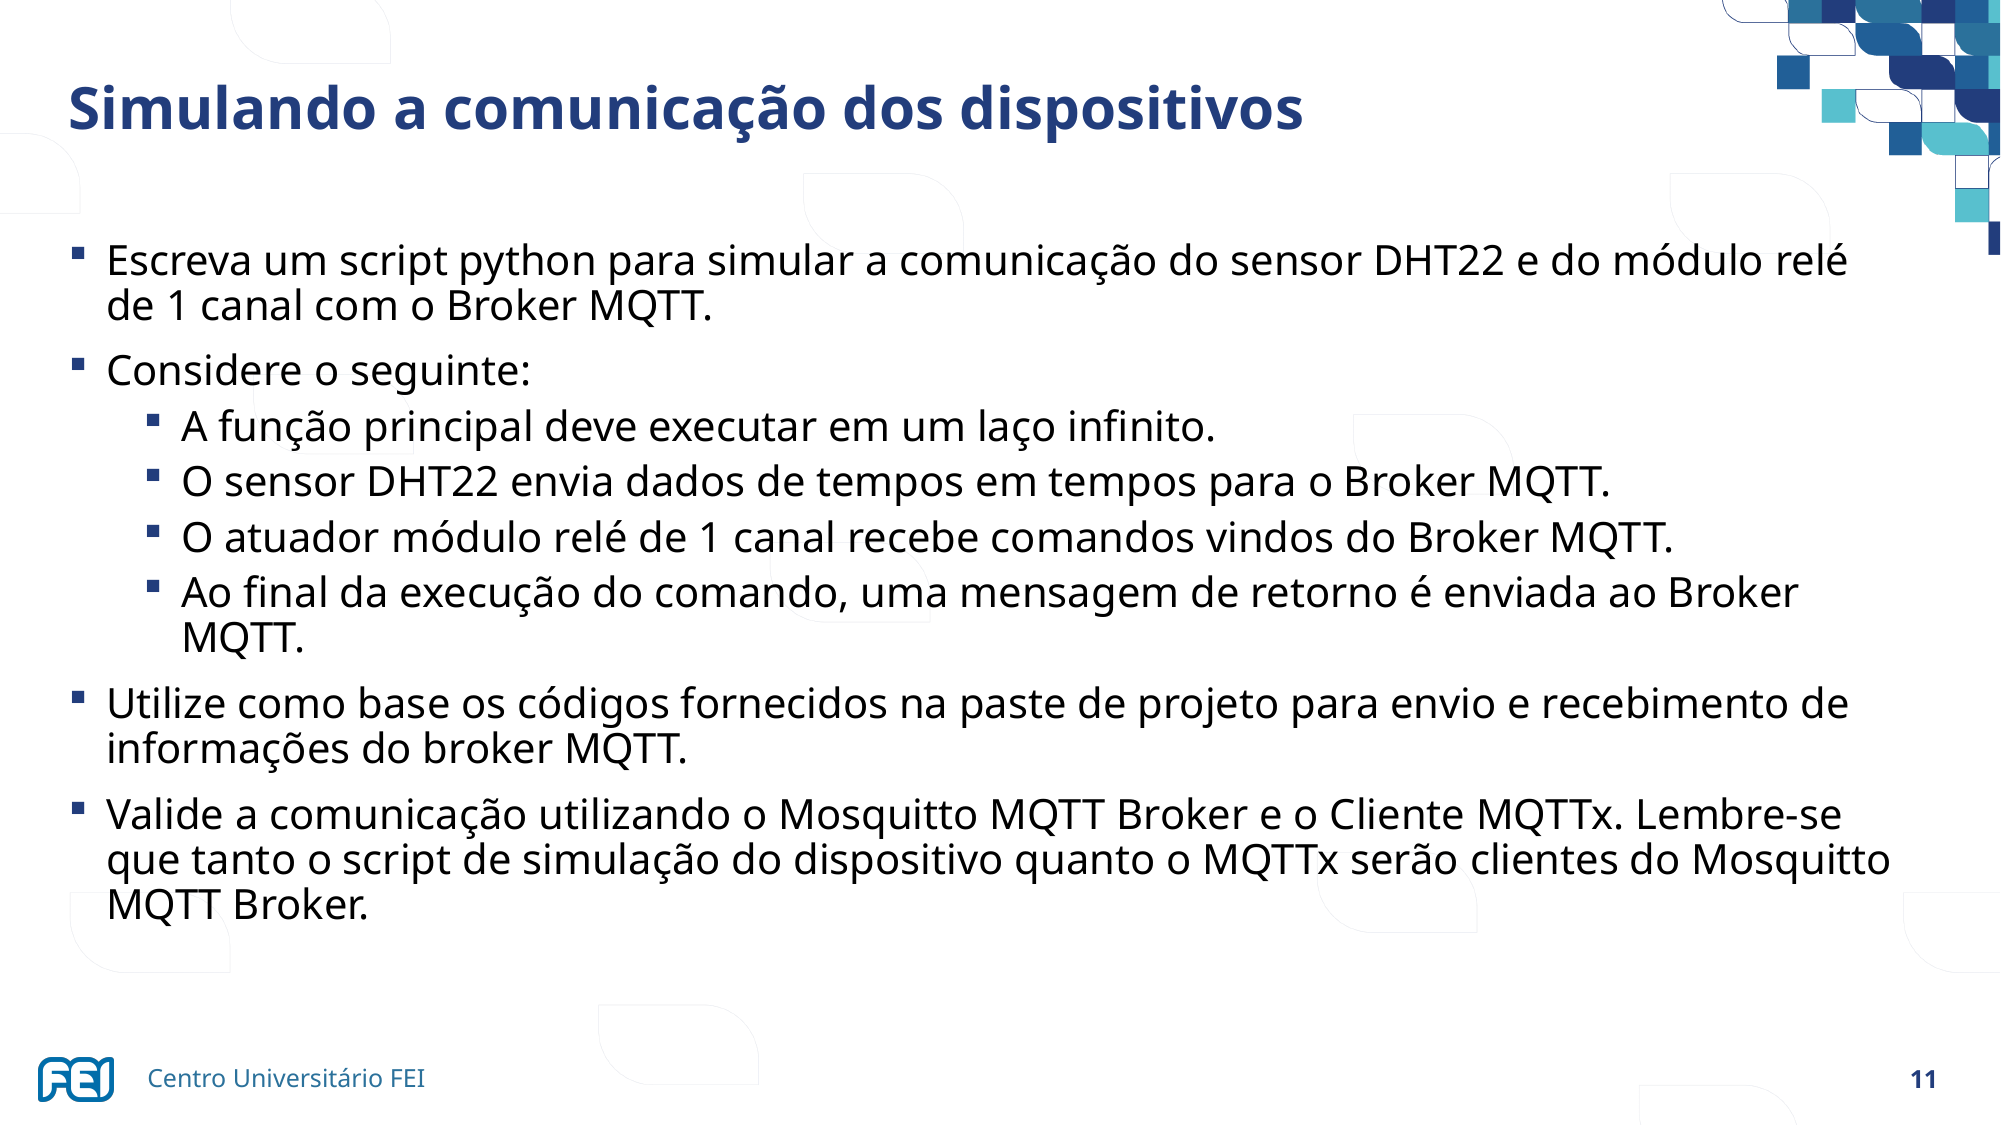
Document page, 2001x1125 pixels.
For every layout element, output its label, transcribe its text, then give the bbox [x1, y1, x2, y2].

title Simulando a comunicação dos dispositivos [53, 25, 1943, 196]
list Centro Universitário FEI [132, 1058, 1575, 1102]
list 11 [1859, 1056, 1954, 1100]
list Escreva um script python para simular a comunicação do sensor DHT22 e do módulo relé de 1 canal com o Broker MQTT. Considere o seguinte: A função principal deve executar em um laço infinito. O sensor DHT22 envia dados de tempos em tempos para o Broker MQTT. O atuador módulo relé de 1 canal recebe comandos vindos do Broker MQTT. Ao final da execução do comando, uma mensagem de retorno é enviada ao Broker MQTT. Utilize como base os códigos fornecidos na paste de projeto para envio e recebimento de informações do broker MQTT. Valide a comunicação utilizando o Mosquitto MQTT Broker e o Cliente MQTTx. Lembre-se que tanto o script de simulação do dispositivo quanto o MQTTx serão clientes do Mosquitto MQTT Broker. [53, 231, 1917, 983]
picture [0, 0, 2001, 1125]
